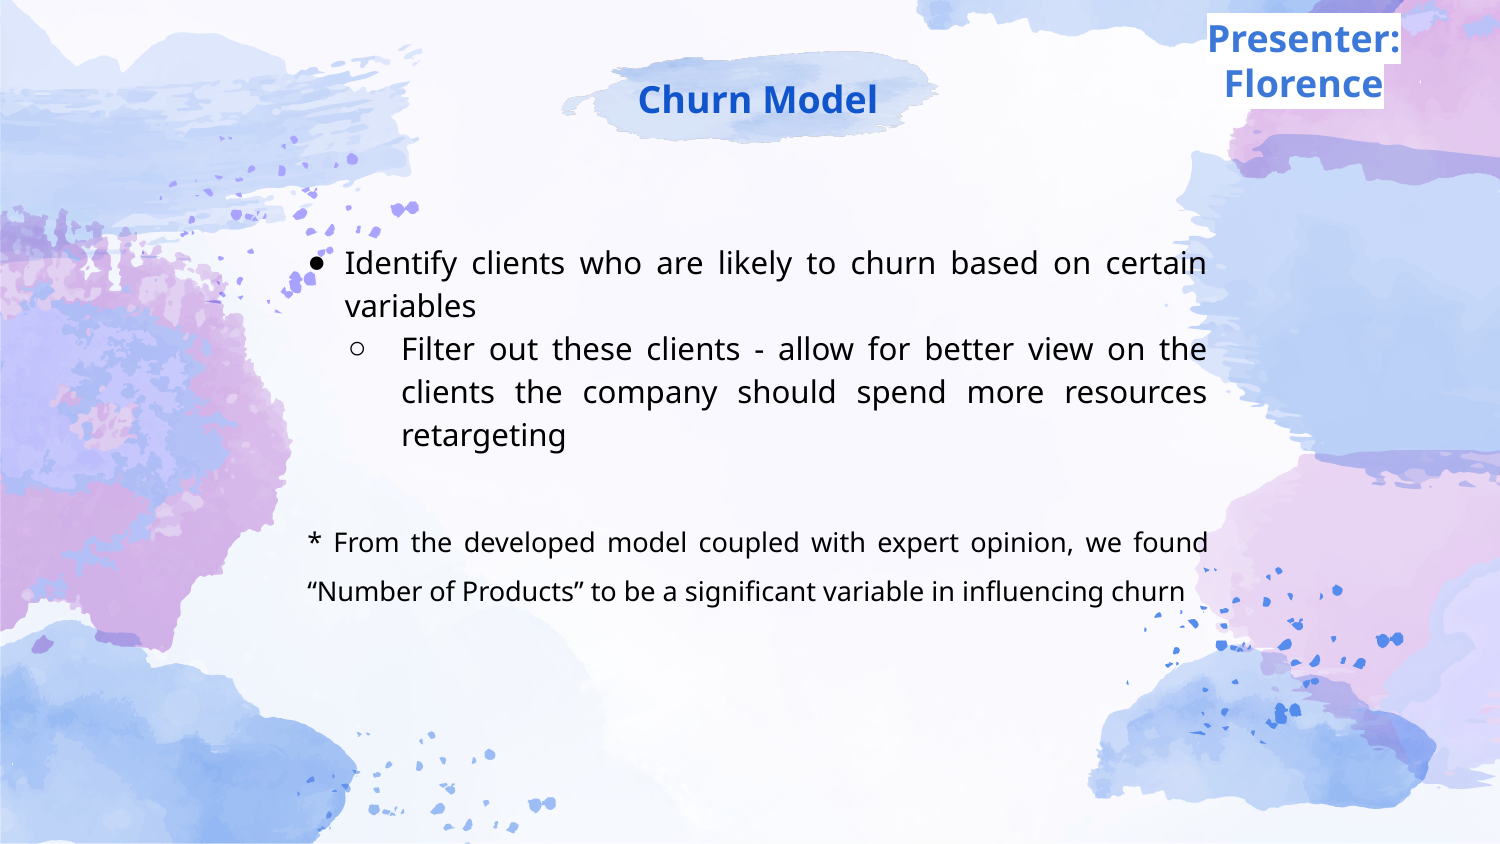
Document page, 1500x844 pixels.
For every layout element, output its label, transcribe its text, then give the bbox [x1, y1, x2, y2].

text_box Identify clients who are likely to churn based on certain variables Filter out these clients - allow for better view on the clients the company should spend more resources retargeting * From the developed model coupled with expert opinion, we found “Number of Products” to be a significant variable in influencing churn [292, 222, 1224, 830]
picture [0, 0, 1500, 844]
text_box Presenter: Florence [1107, 0, 1500, 80]
